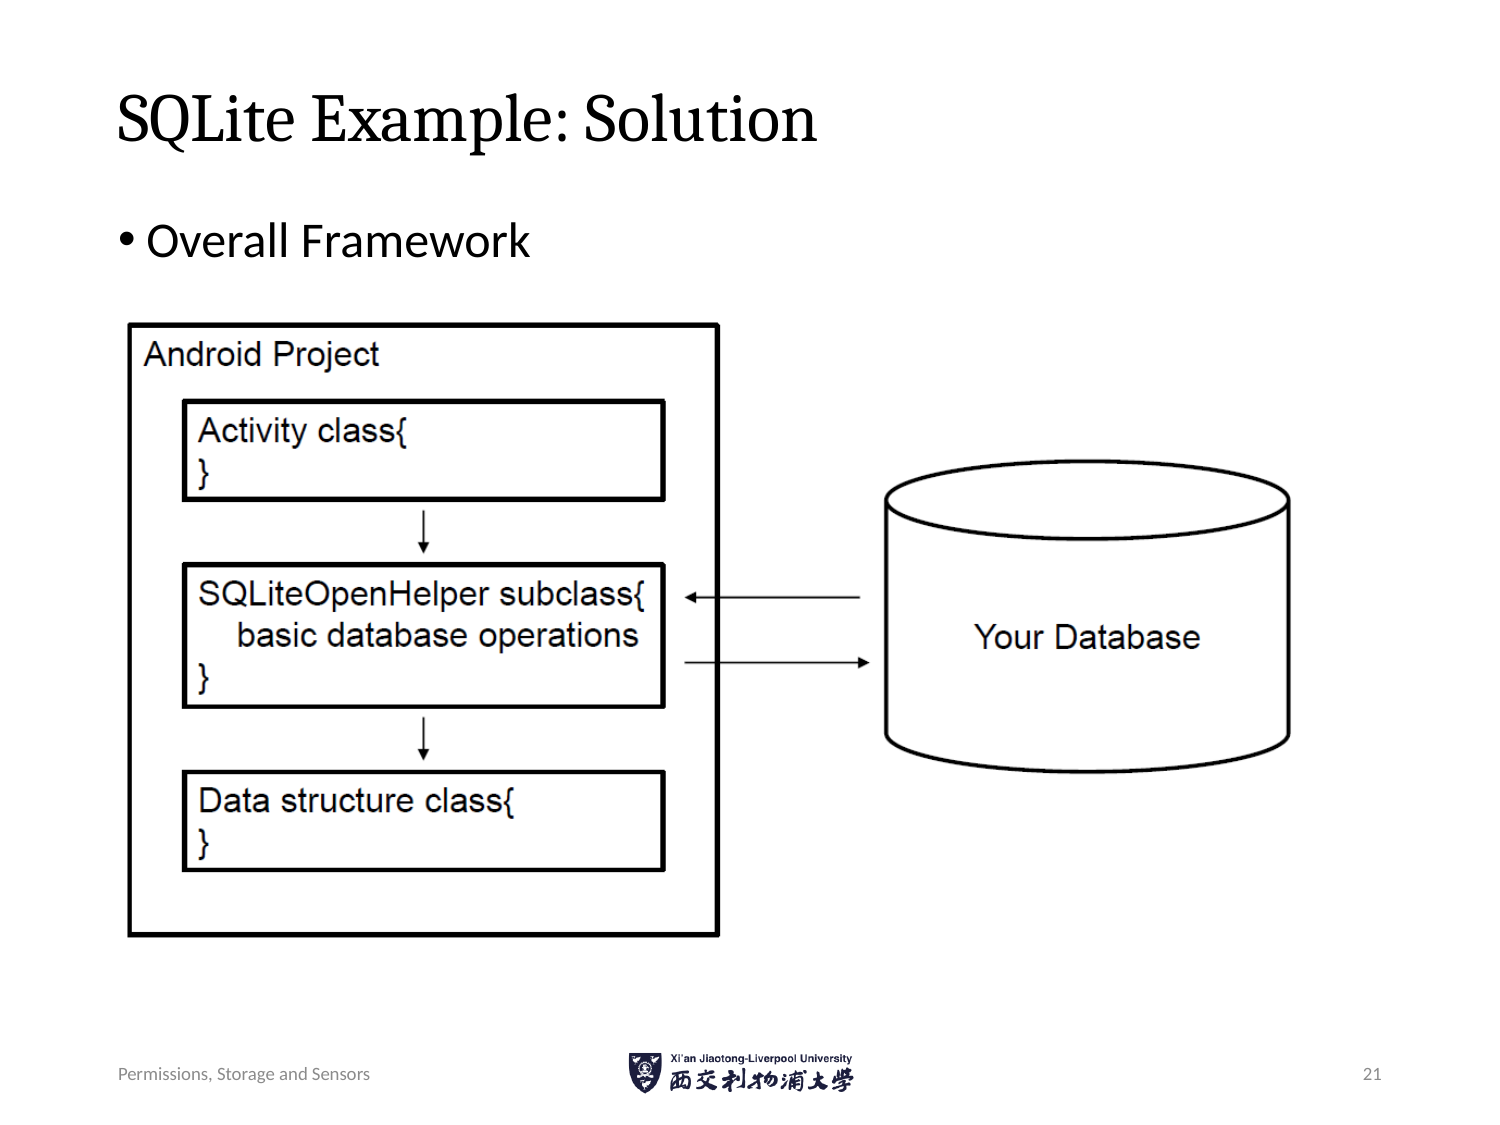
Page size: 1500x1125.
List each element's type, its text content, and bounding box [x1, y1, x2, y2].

slide_number Permissions, Storage and Sensors [103, 1042, 441, 1103]
list Overall Framework [103, 206, 1397, 1014]
picture [625, 1049, 857, 1096]
picture [121, 316, 1303, 944]
slide_number 21 [1059, 1042, 1397, 1103]
title SQLite Example: Solution [103, 59, 1397, 178]
